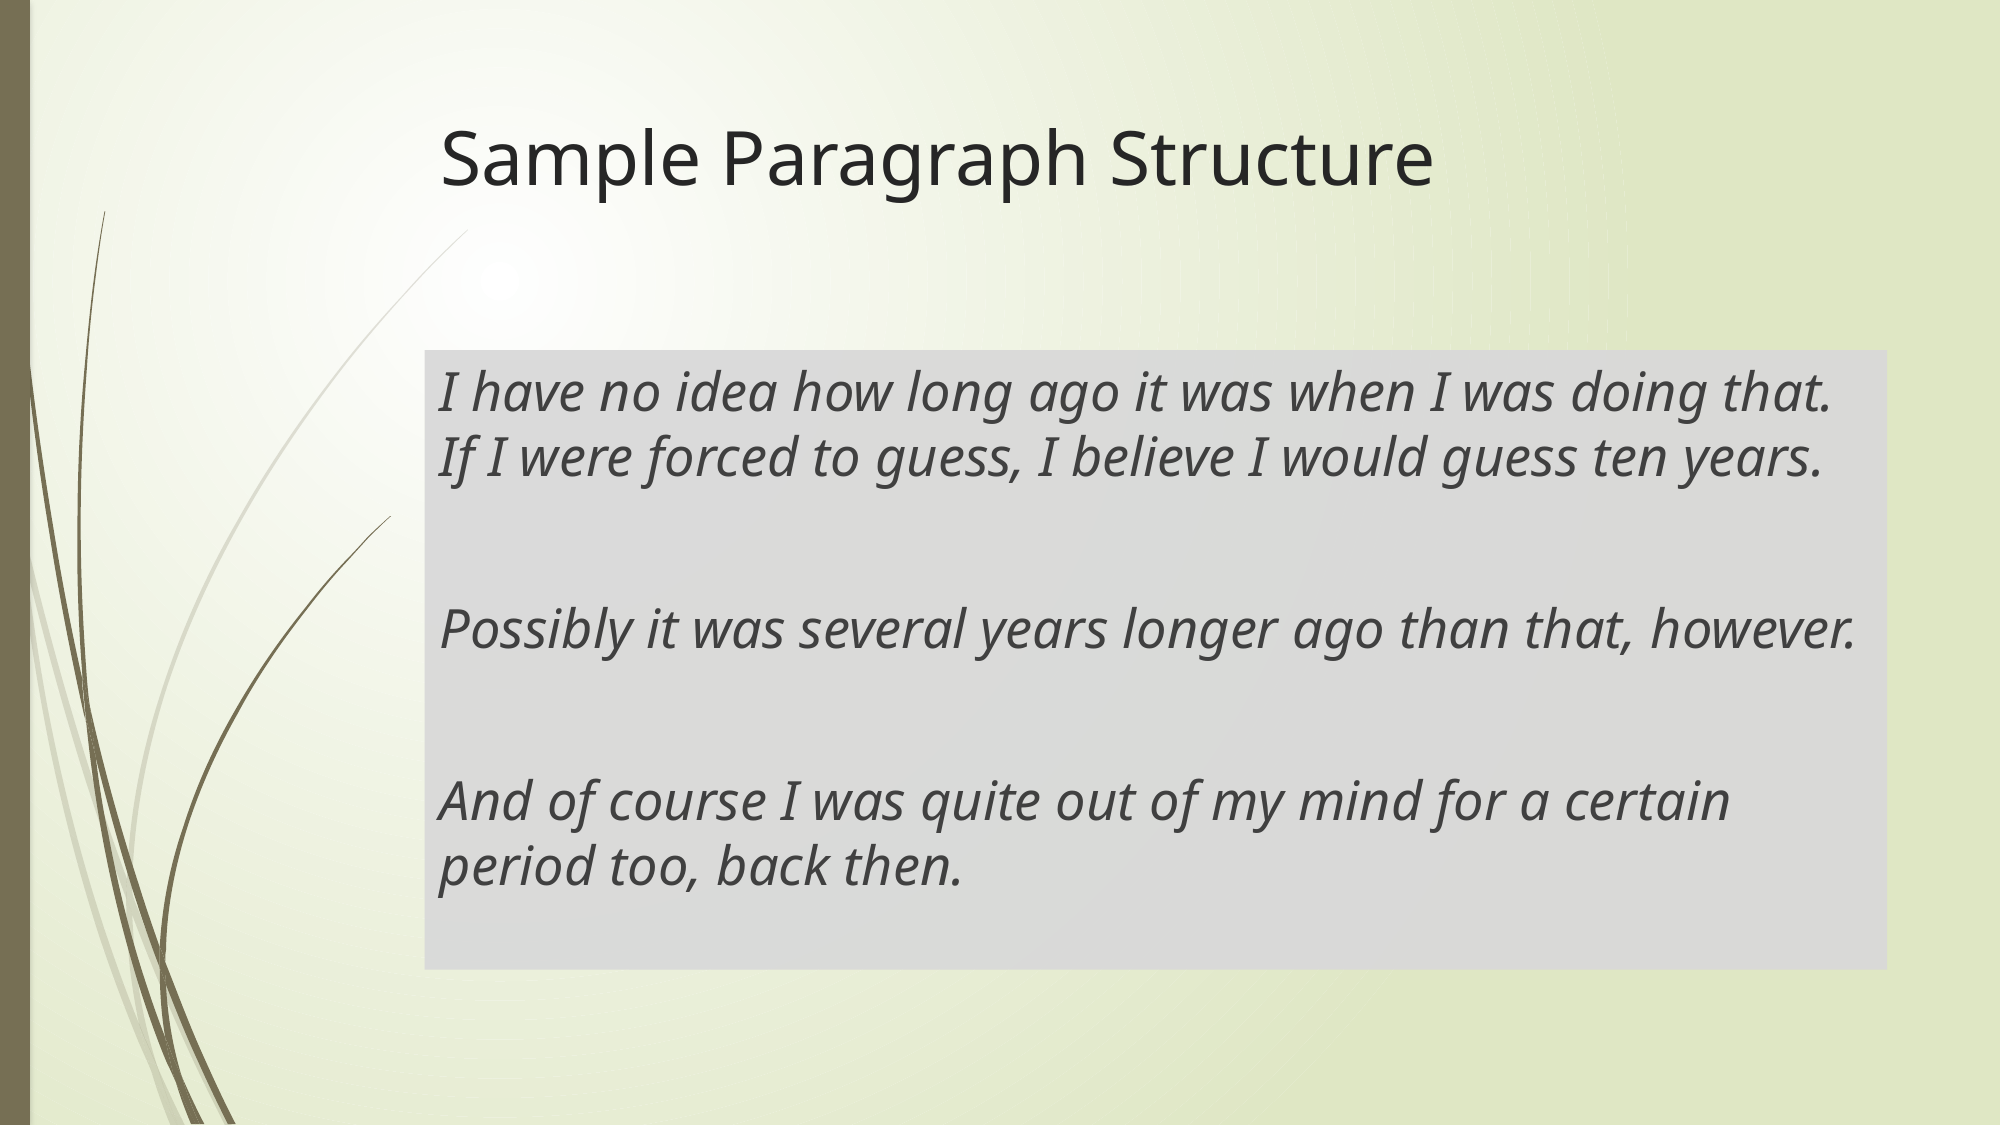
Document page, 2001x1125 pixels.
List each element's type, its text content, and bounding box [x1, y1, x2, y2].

title Sample Paragraph Structure [425, 102, 1888, 313]
list I have no idea how long ago it was when I was doing that. If I were forced to guess, I believe I would guess ten years. Possibly it was several years longer ago than that, however. And of course I was quite out of my mind for a certain period too, back then. [424, 350, 1888, 970]
